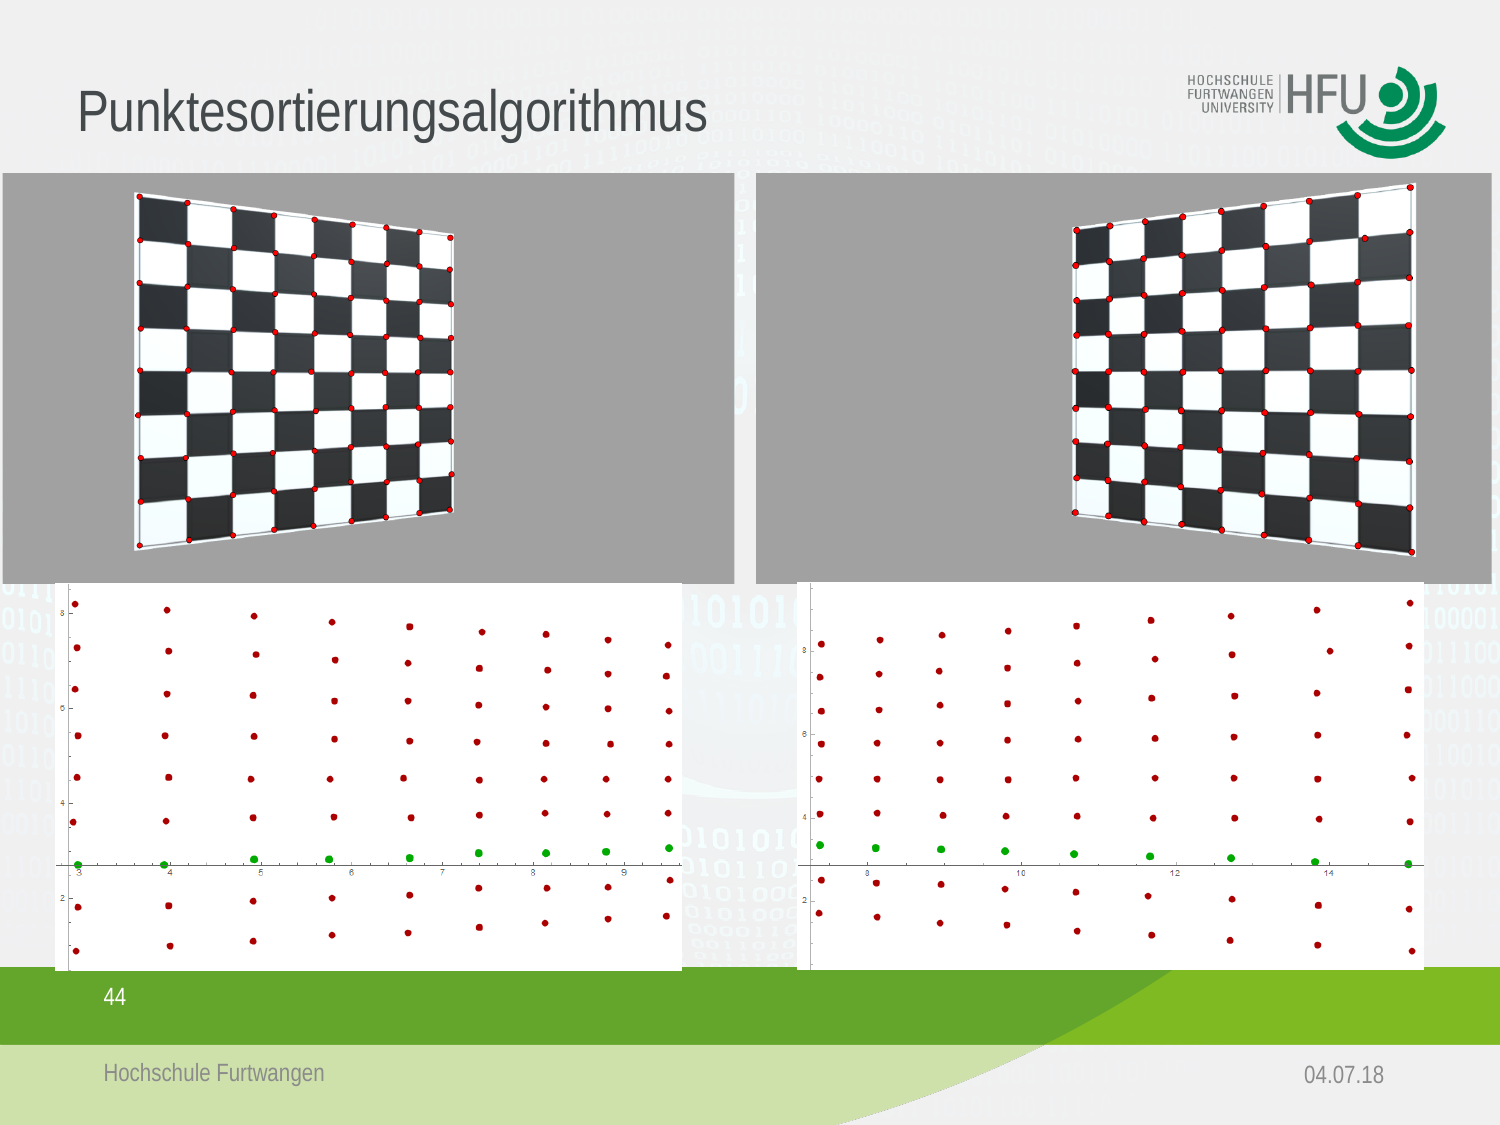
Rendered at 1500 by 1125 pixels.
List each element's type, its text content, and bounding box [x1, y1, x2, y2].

slide_number 44 [88, 979, 160, 1028]
footer Hochschule Furtwangen [88, 1044, 420, 1105]
title Punktesortierungsalgorithmus [77, 64, 1353, 153]
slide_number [1257, 1046, 1400, 1107]
picture [1166, 53, 1454, 164]
picture [0, 172, 1500, 1125]
